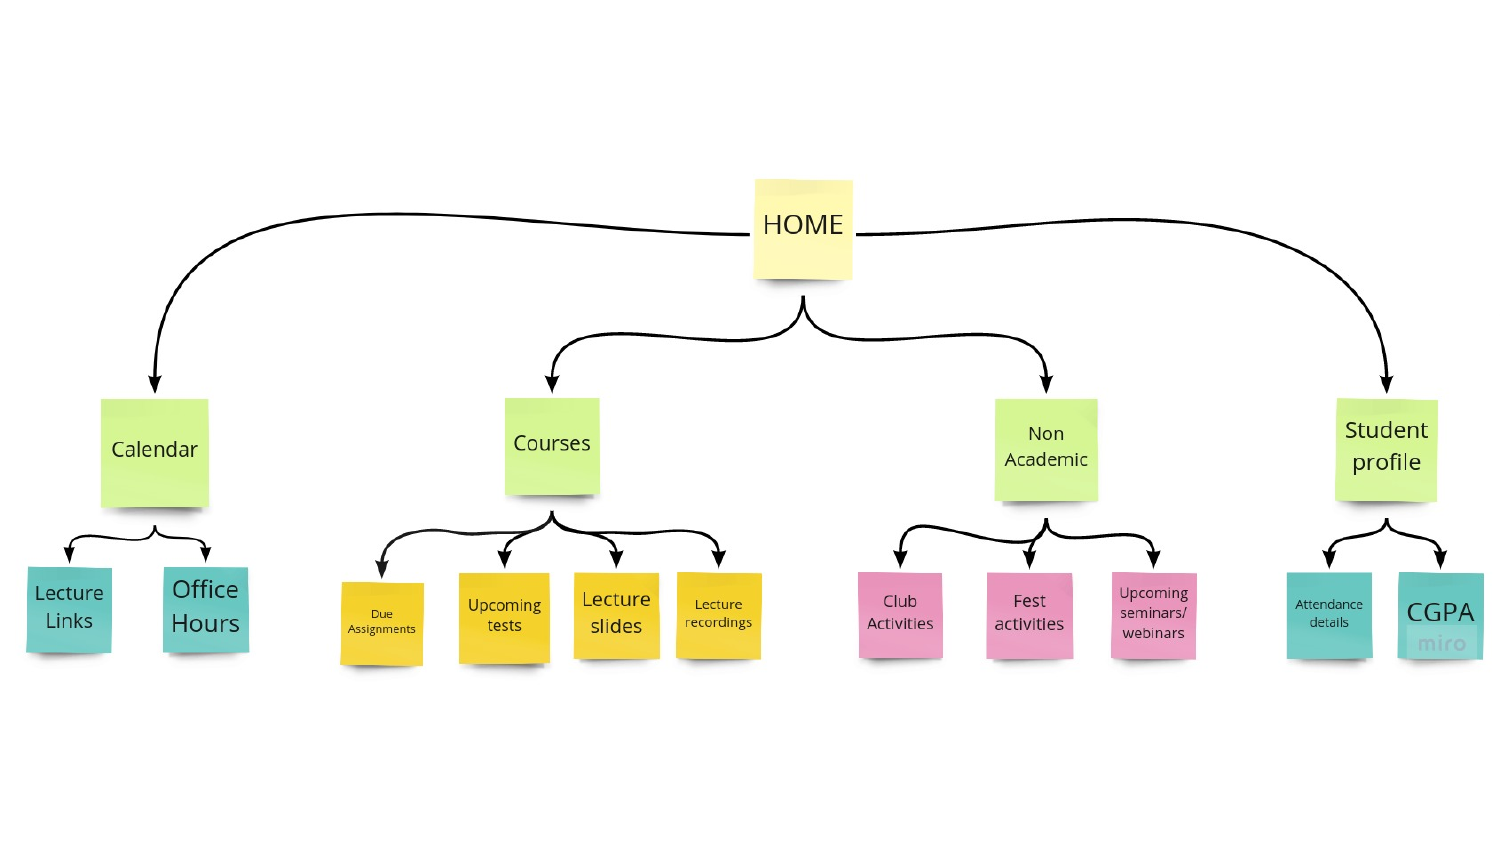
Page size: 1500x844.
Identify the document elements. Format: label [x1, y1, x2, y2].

picture [0, 159, 1500, 685]
